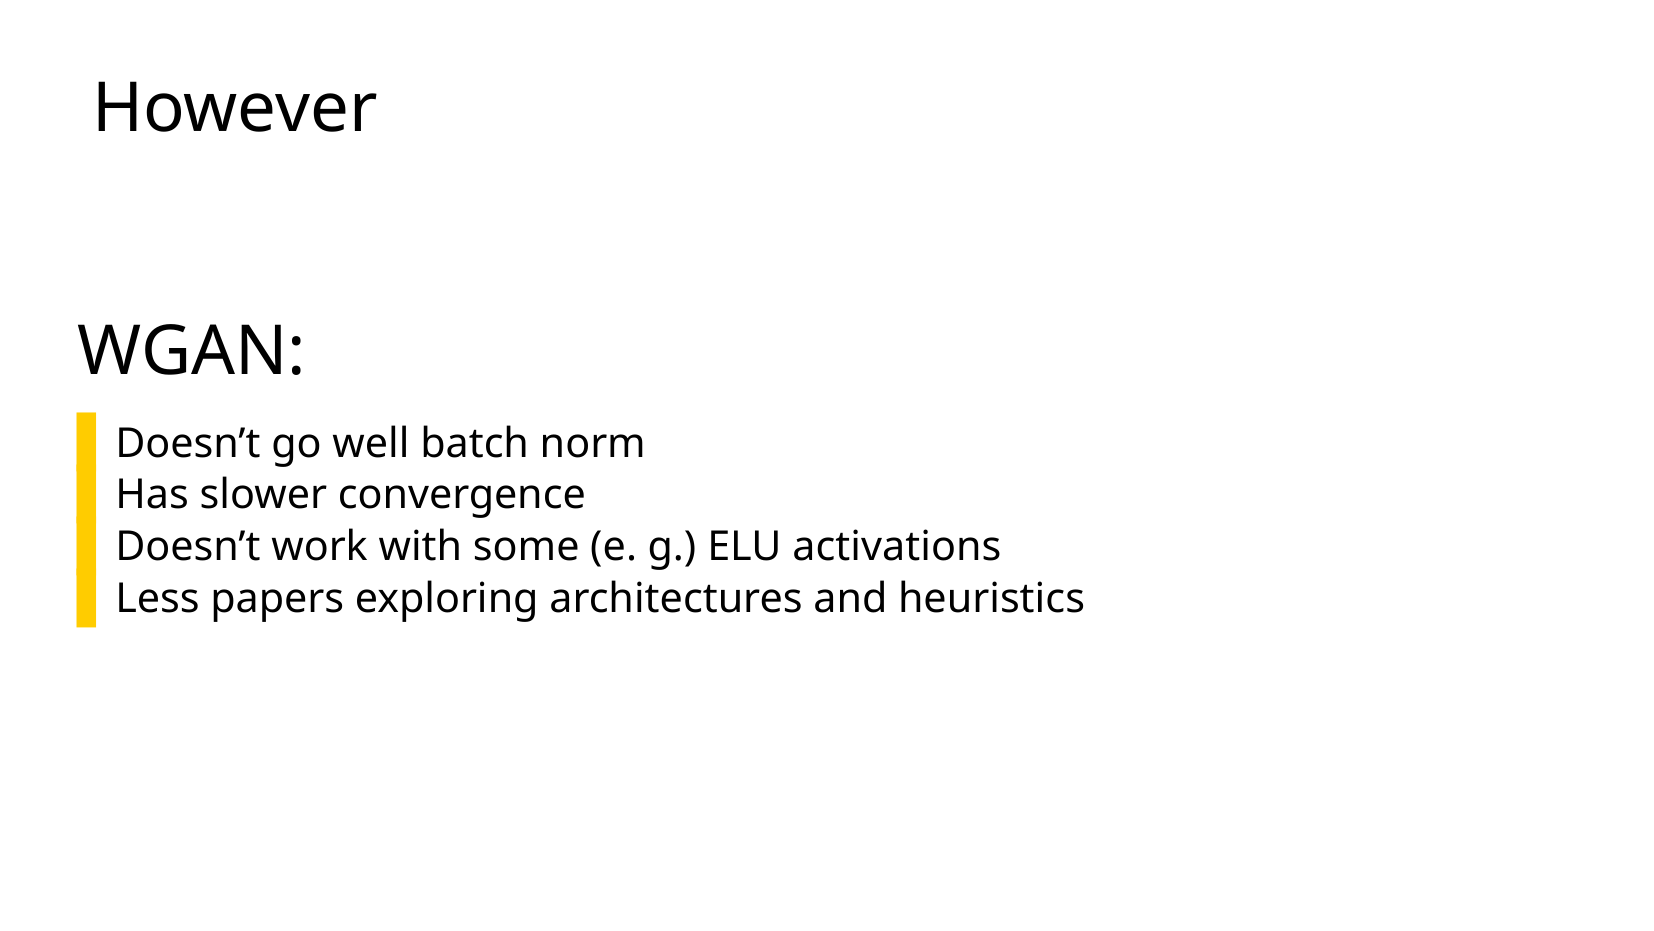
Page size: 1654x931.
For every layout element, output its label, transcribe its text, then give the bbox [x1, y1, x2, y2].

list WGAN: Doesn’t go well batch norm Has slower convergence Doesn’t work with some (e. g.) ELU activations Less papers exploring architectures and heuristics [77, 206, 1398, 828]
title However [77, 51, 1579, 222]
